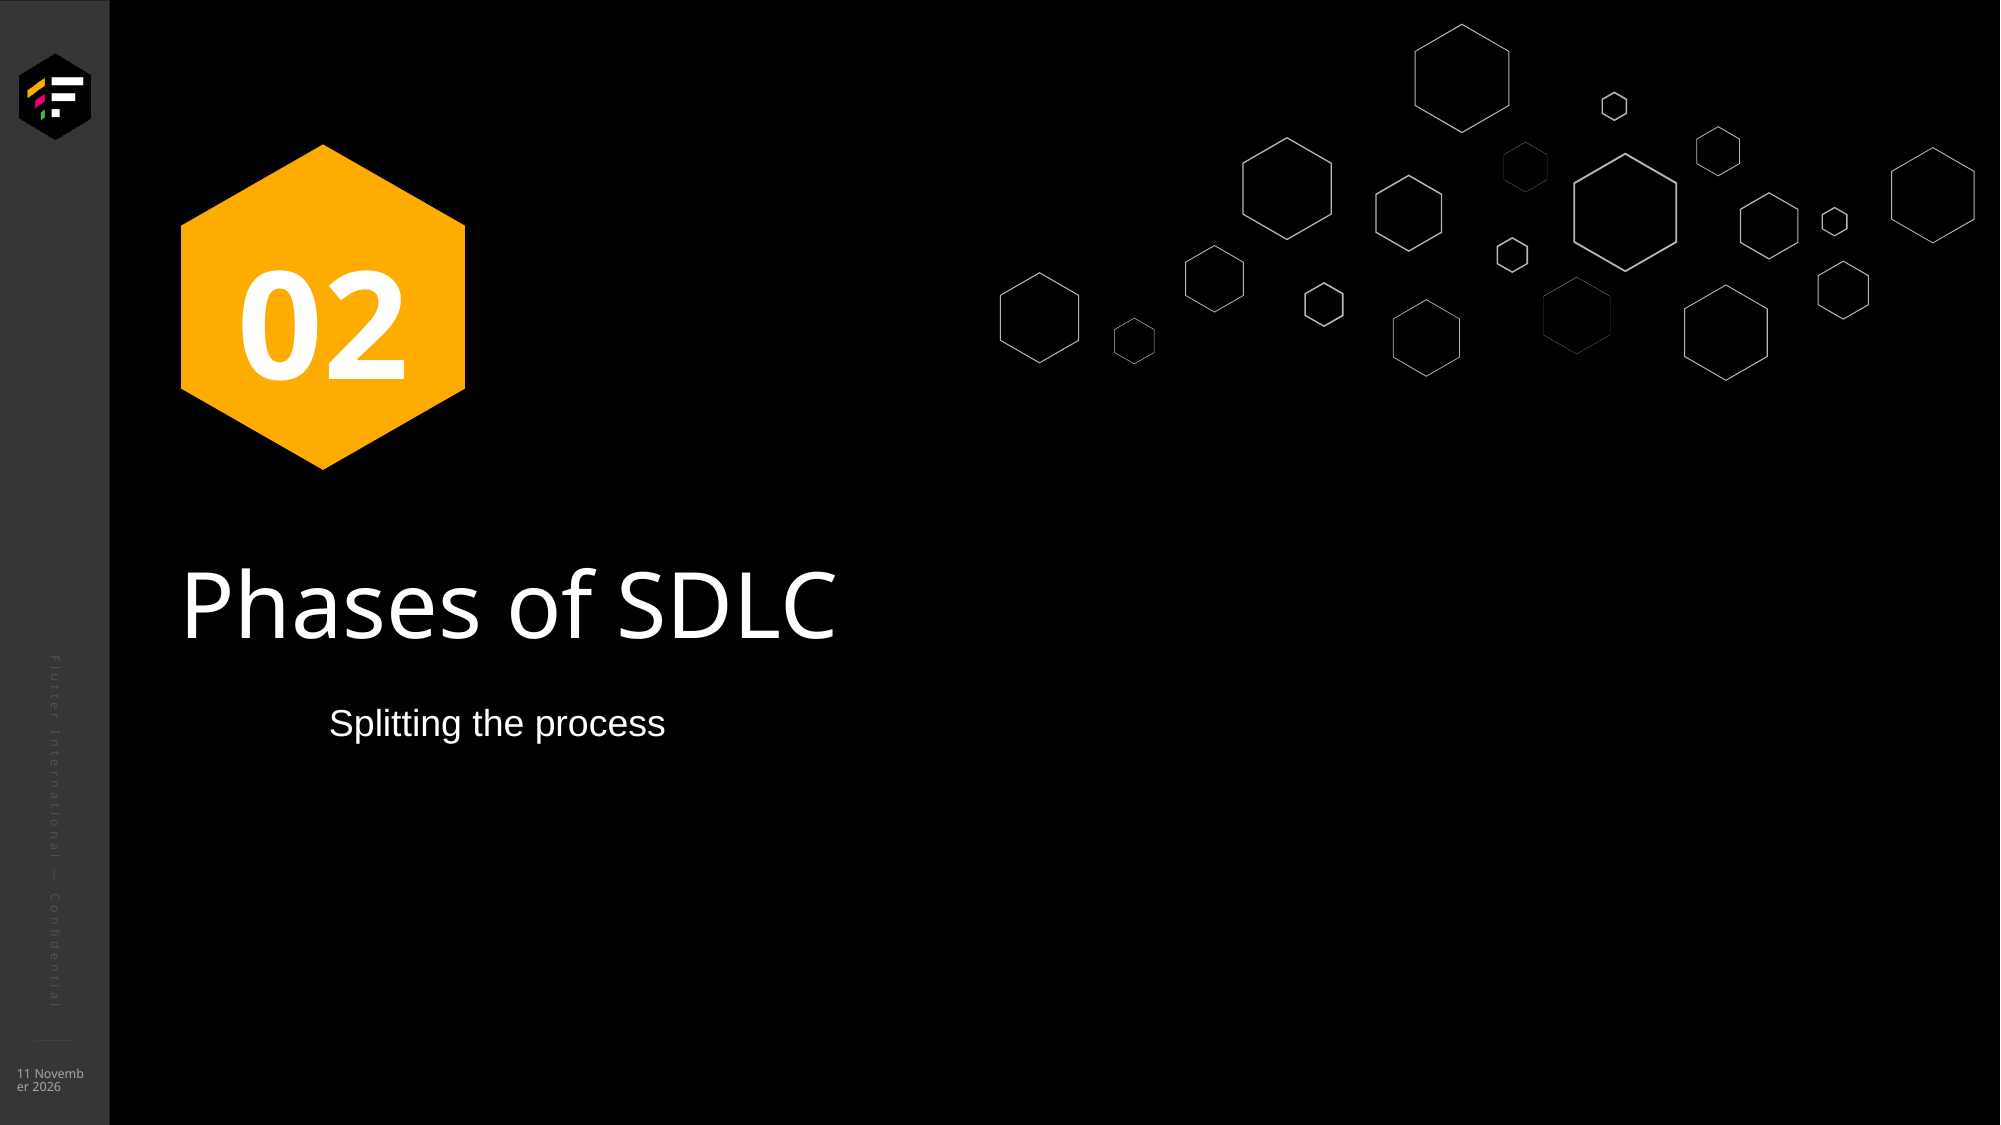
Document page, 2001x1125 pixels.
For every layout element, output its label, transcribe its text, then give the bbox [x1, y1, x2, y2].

list Phases of SDLC [179, 527, 1869, 1017]
text_box Splitting the process [313, 691, 1246, 752]
picture [19, 53, 91, 140]
title 02 [232, 160, 414, 470]
footer Flutter International — Confidential [43, 441, 66, 1015]
